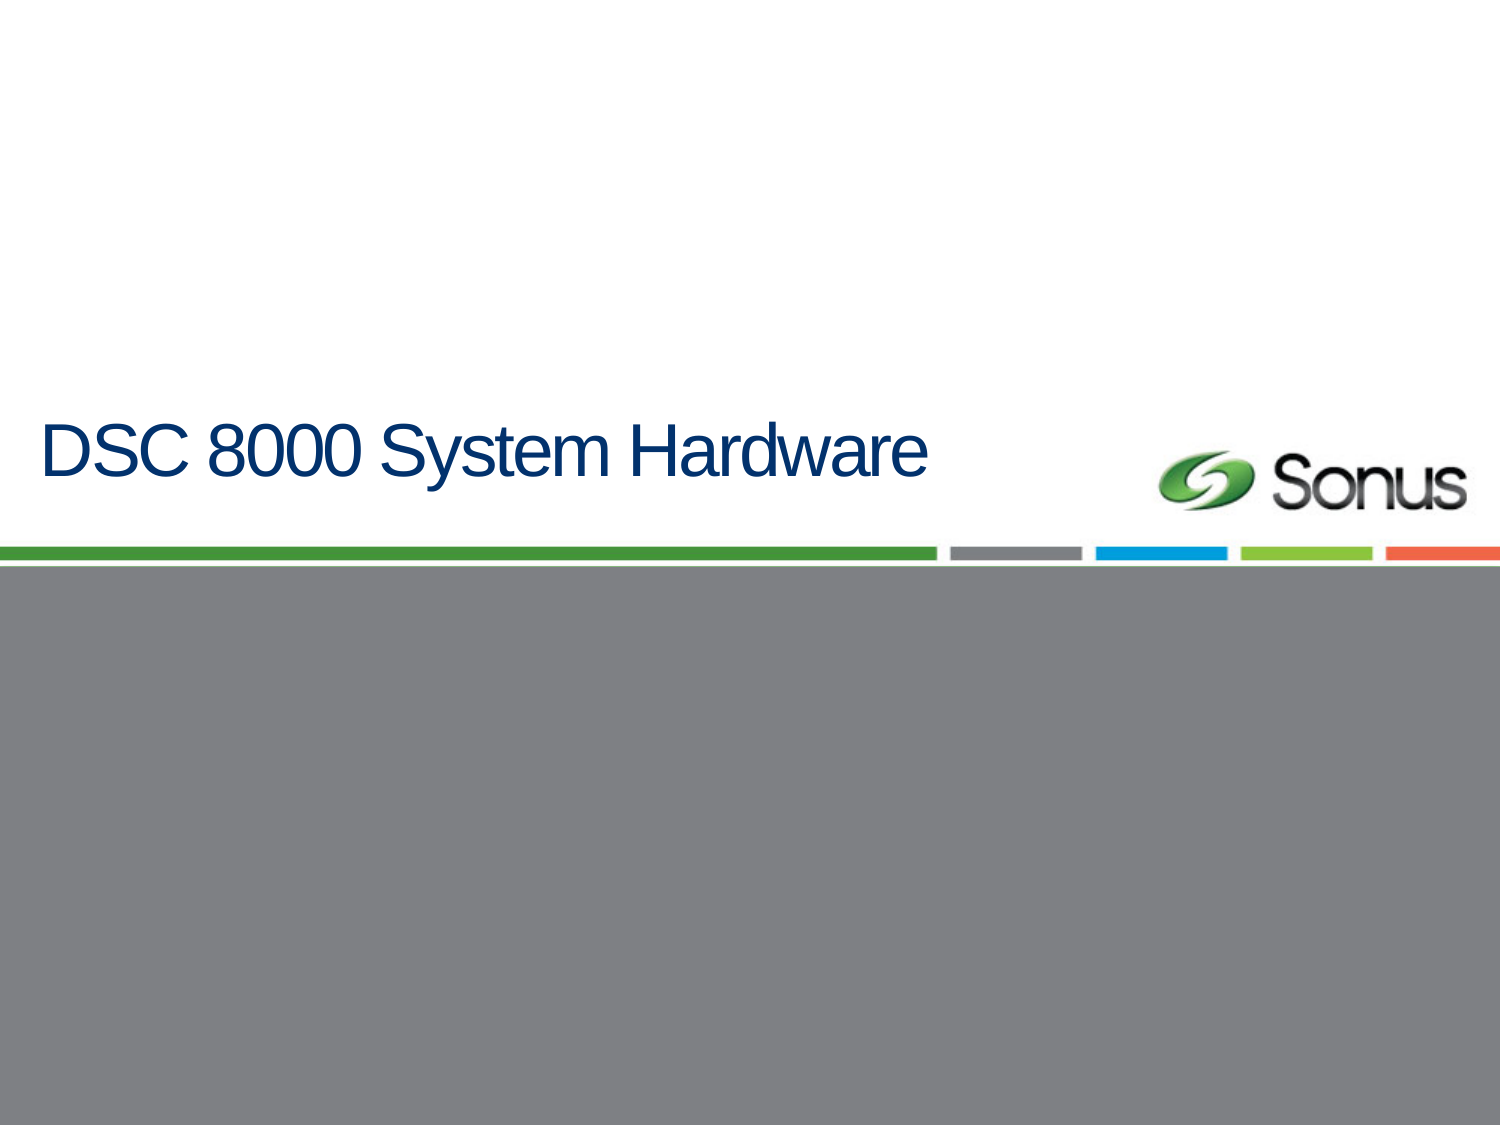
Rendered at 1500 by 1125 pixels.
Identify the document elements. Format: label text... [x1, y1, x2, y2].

picture [0, 0, 1500, 567]
title DSC 8000 System Hardware [24, 374, 1001, 526]
